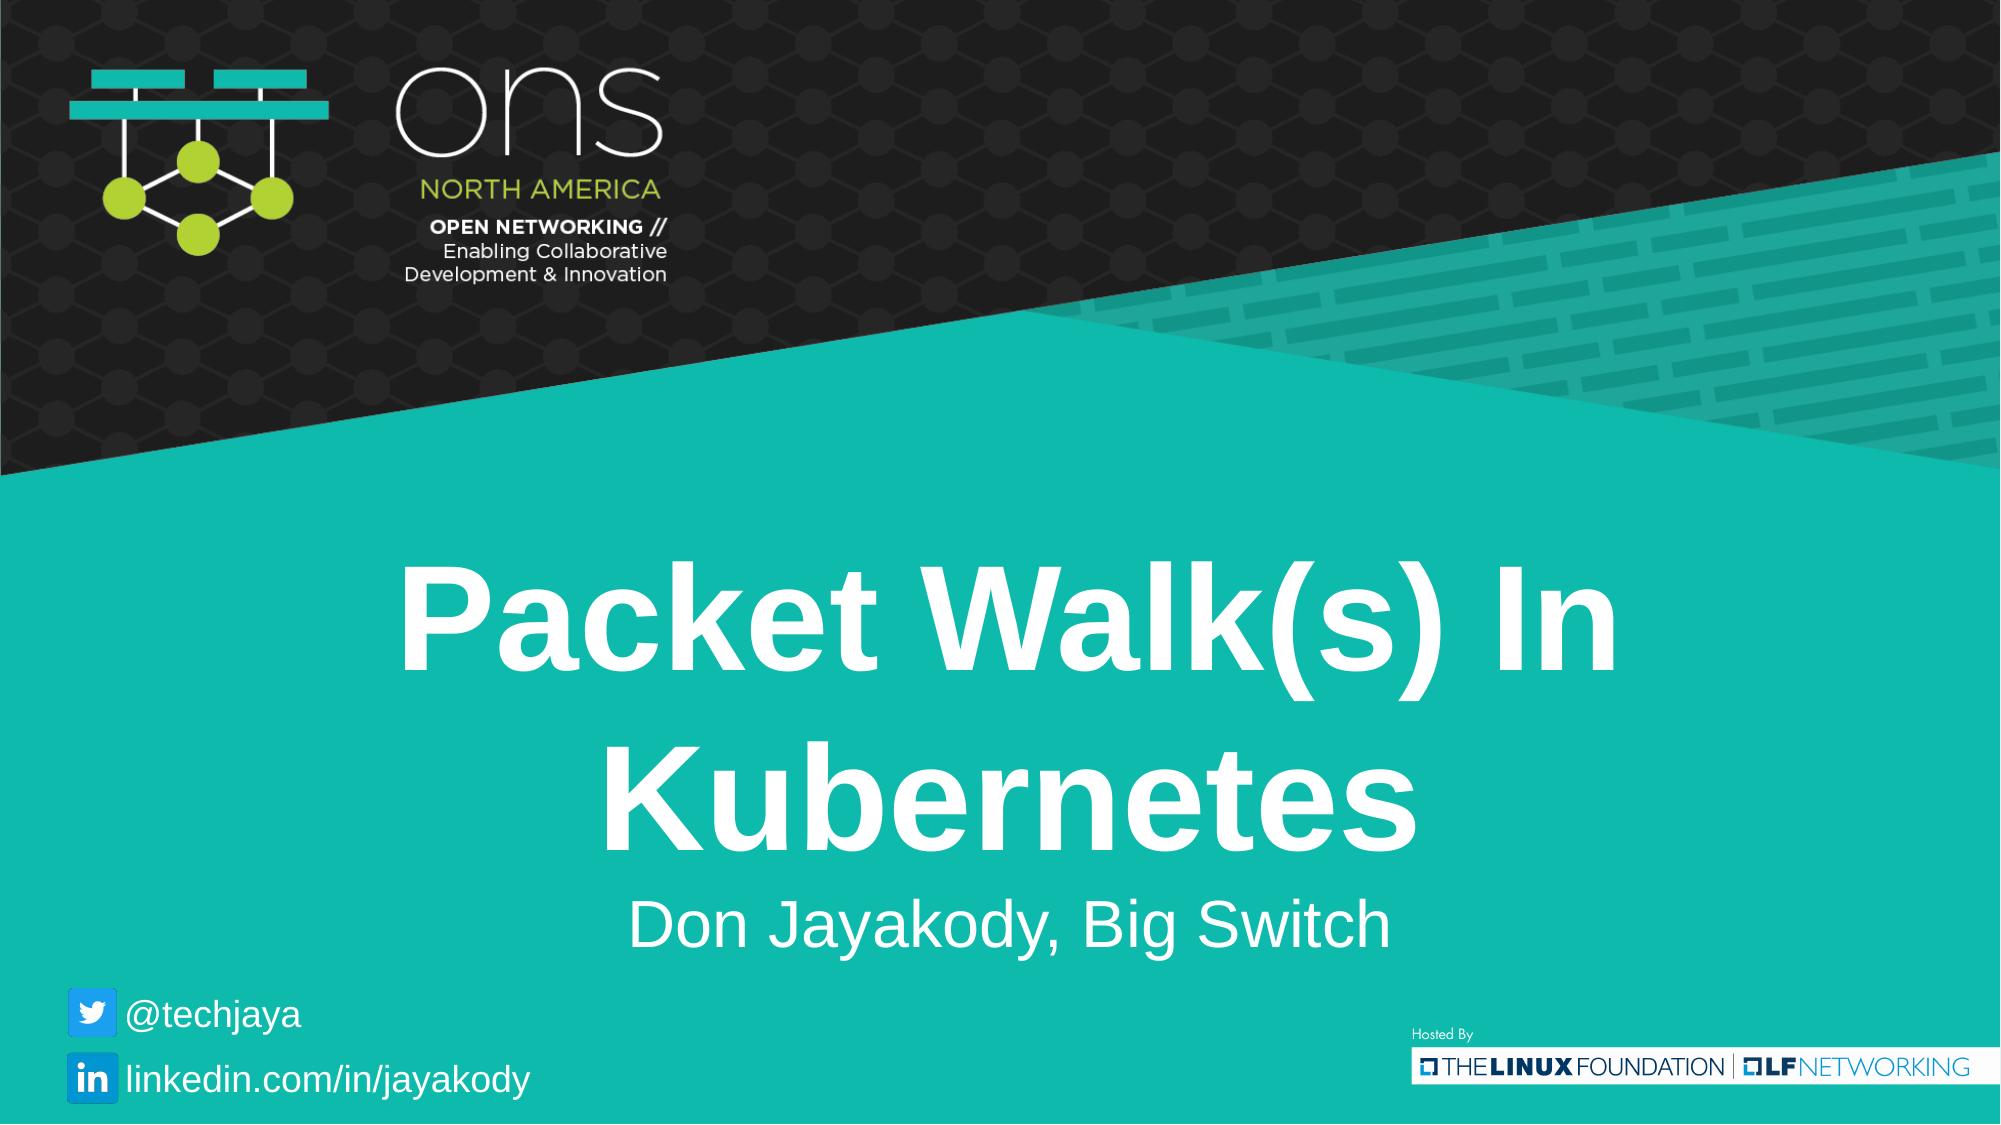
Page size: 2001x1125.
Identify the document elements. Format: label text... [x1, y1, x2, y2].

picture [0, 0, 2001, 1125]
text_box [47, 1033, 549, 1123]
text_box Packet Walk(s) In Kubernetes Don Jayakody, Big Switch [10, 510, 2000, 972]
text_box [60, 982, 318, 1033]
